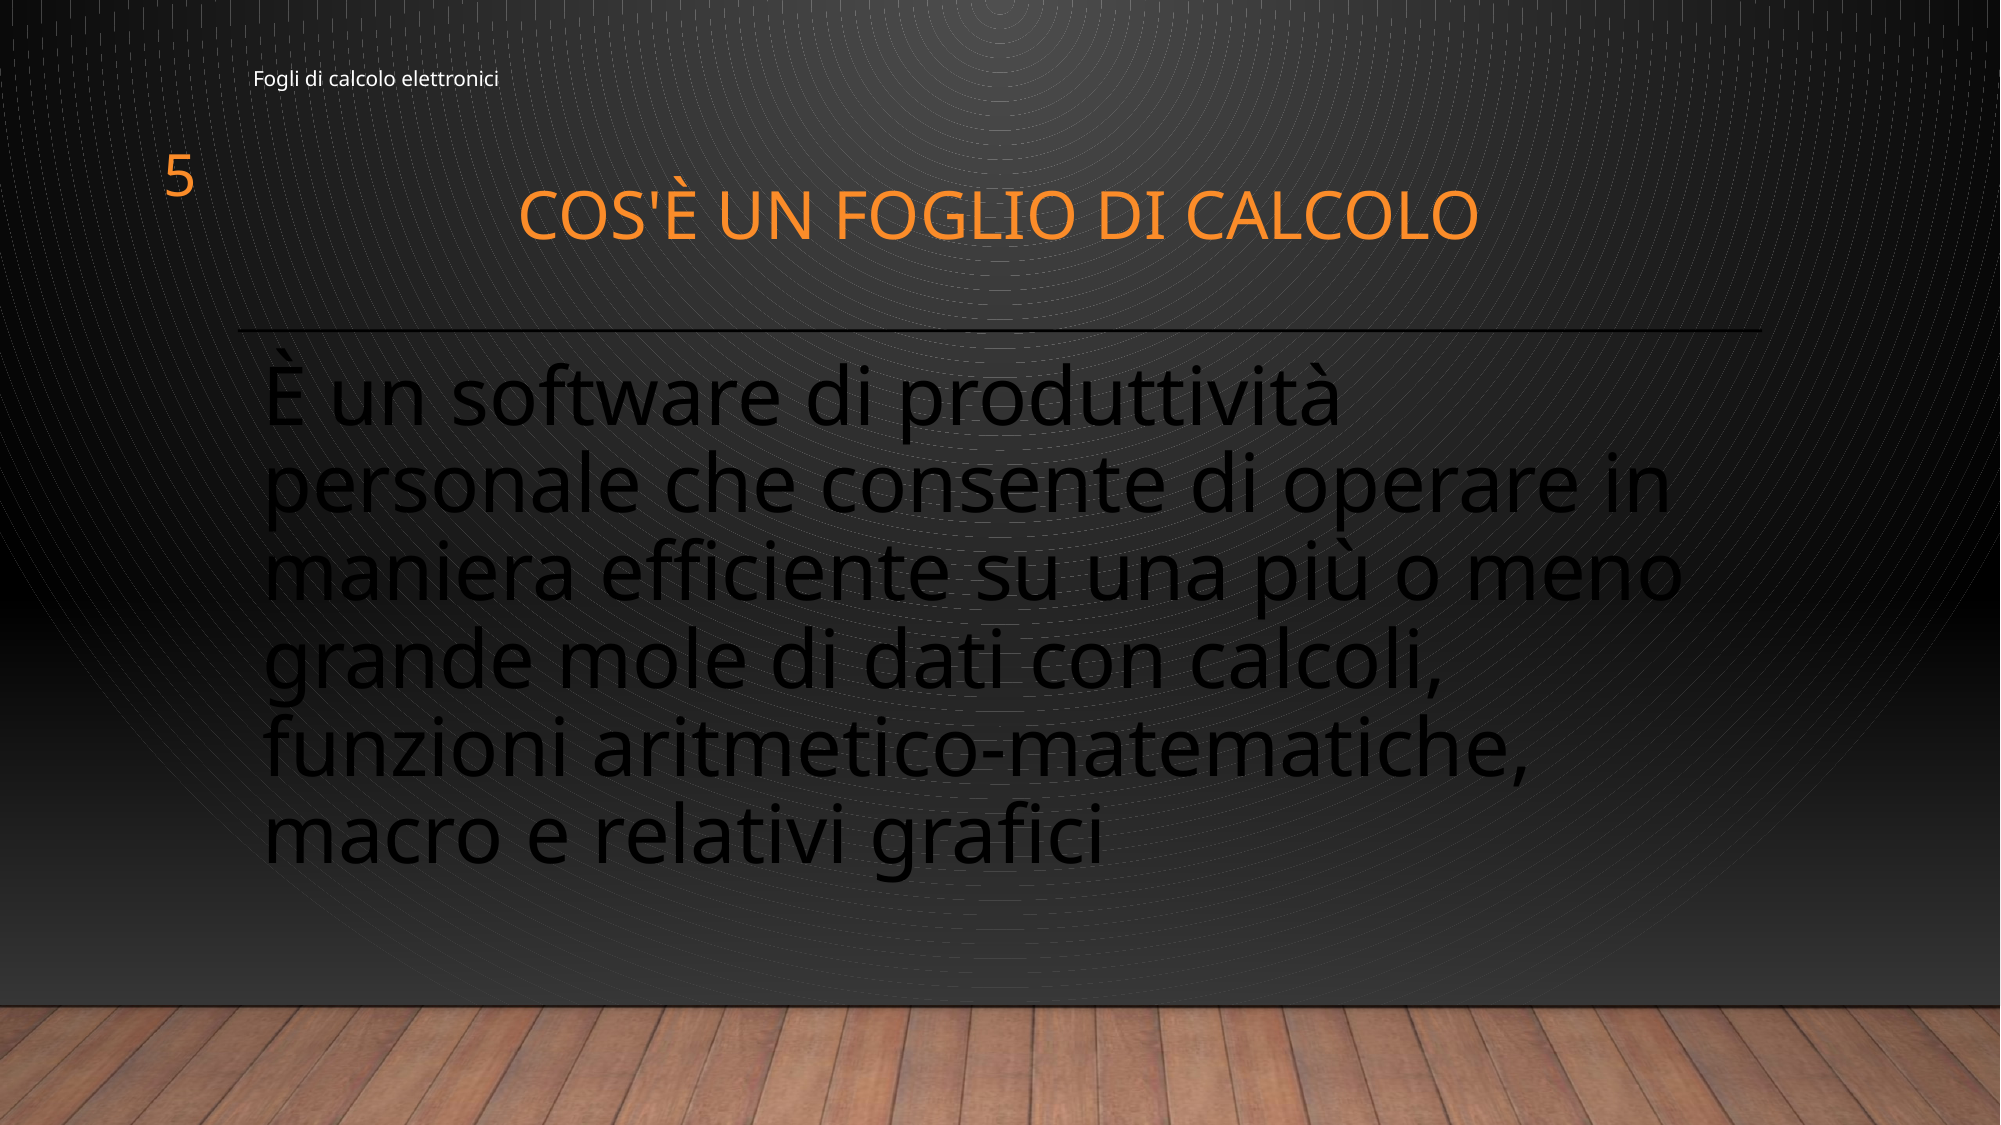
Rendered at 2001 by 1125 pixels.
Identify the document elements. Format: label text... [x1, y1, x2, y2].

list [237, 330, 1763, 897]
title Cos'è un foglio di calcolo [238, 131, 1763, 305]
footer Fogli di calcolo elettronici [238, 54, 1162, 105]
picture [0, 1005, 2000, 1125]
slide_number 5 [78, 131, 212, 214]
